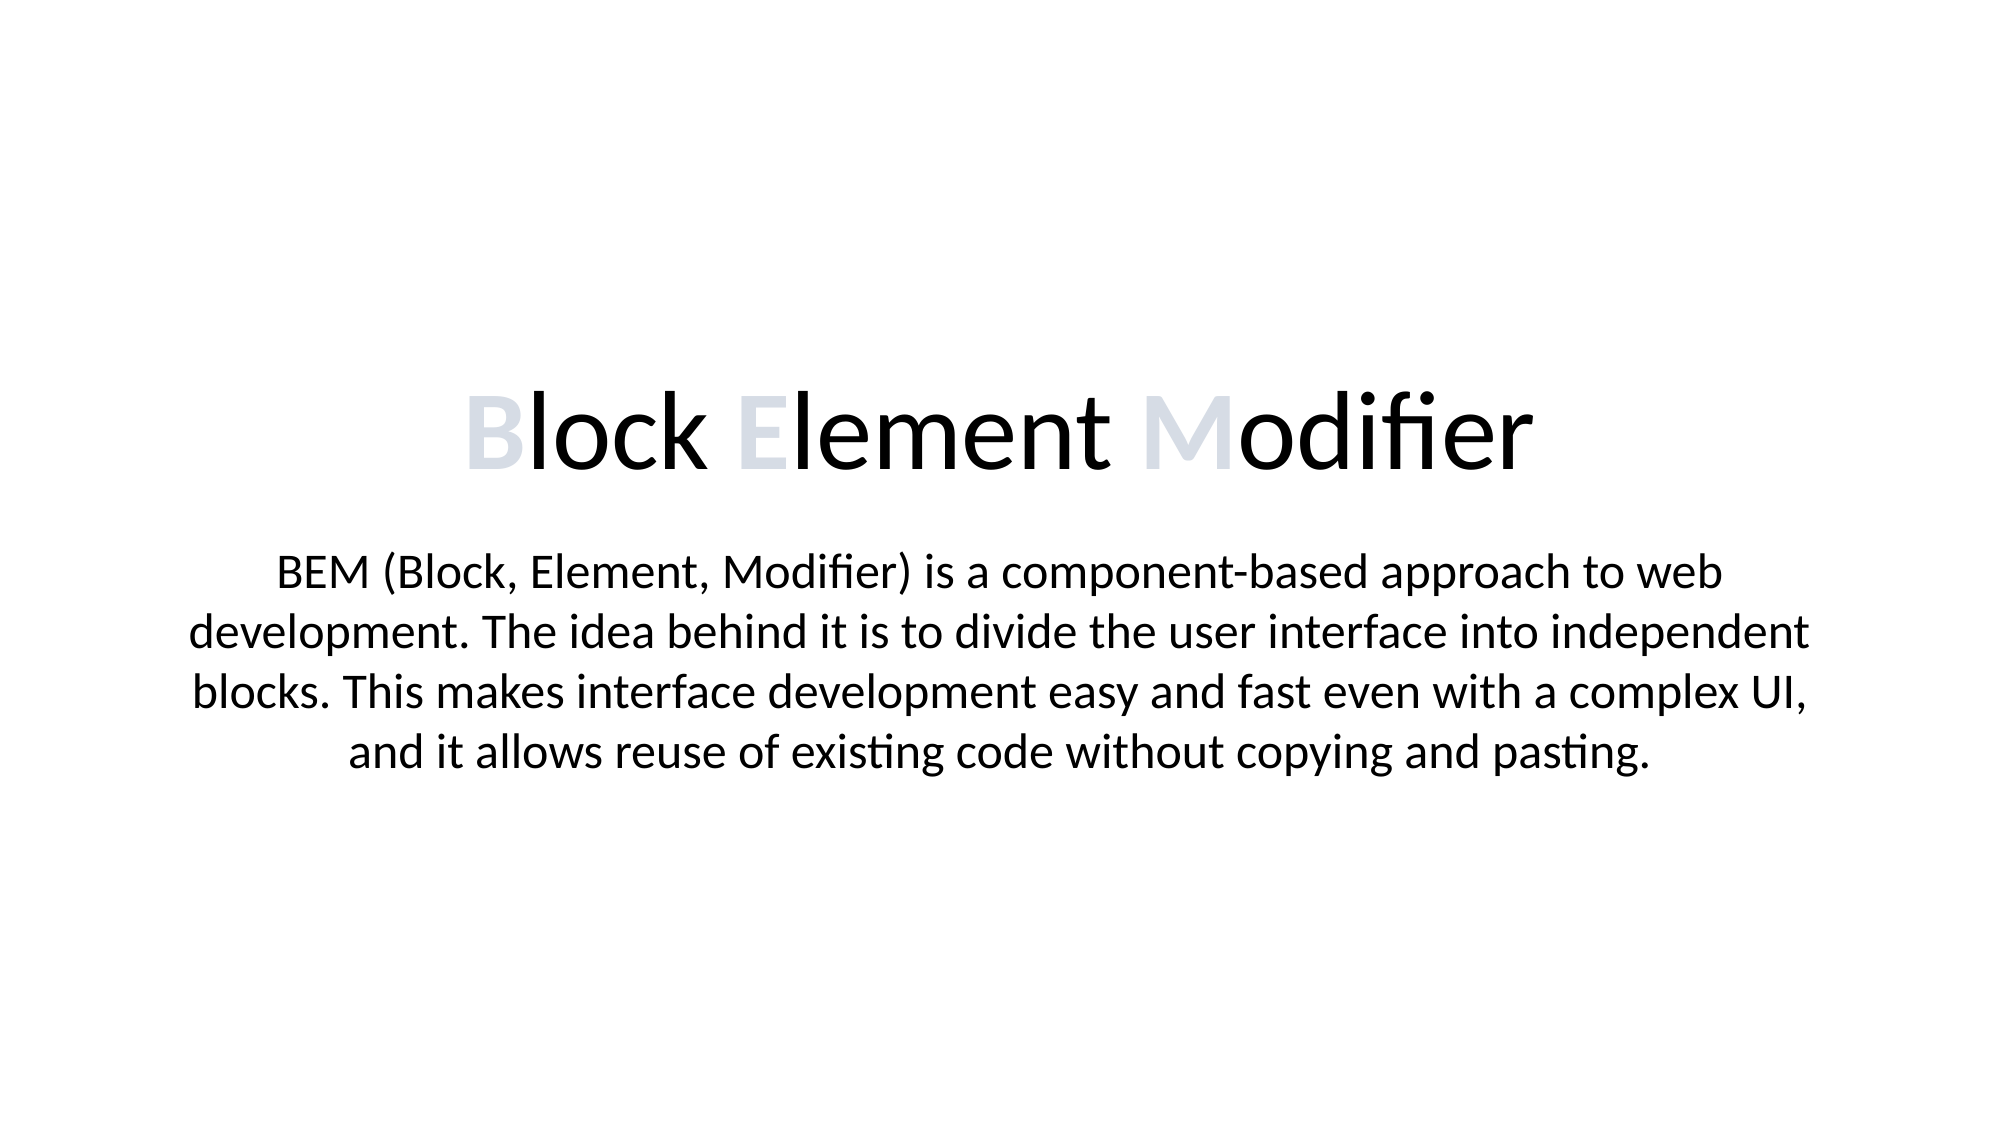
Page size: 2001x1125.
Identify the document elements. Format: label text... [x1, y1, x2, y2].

text_box Block Element Modifier [448, 349, 1552, 500]
text_box BEM (Block, Element, Modifier) is a component-based approach to web development. The idea behind it is to divide the user interface into independent blocks. This makes interface development easy and fast even with a complex UI, and it allows reuse of existing code without copying and pasting. [167, 531, 1833, 787]
